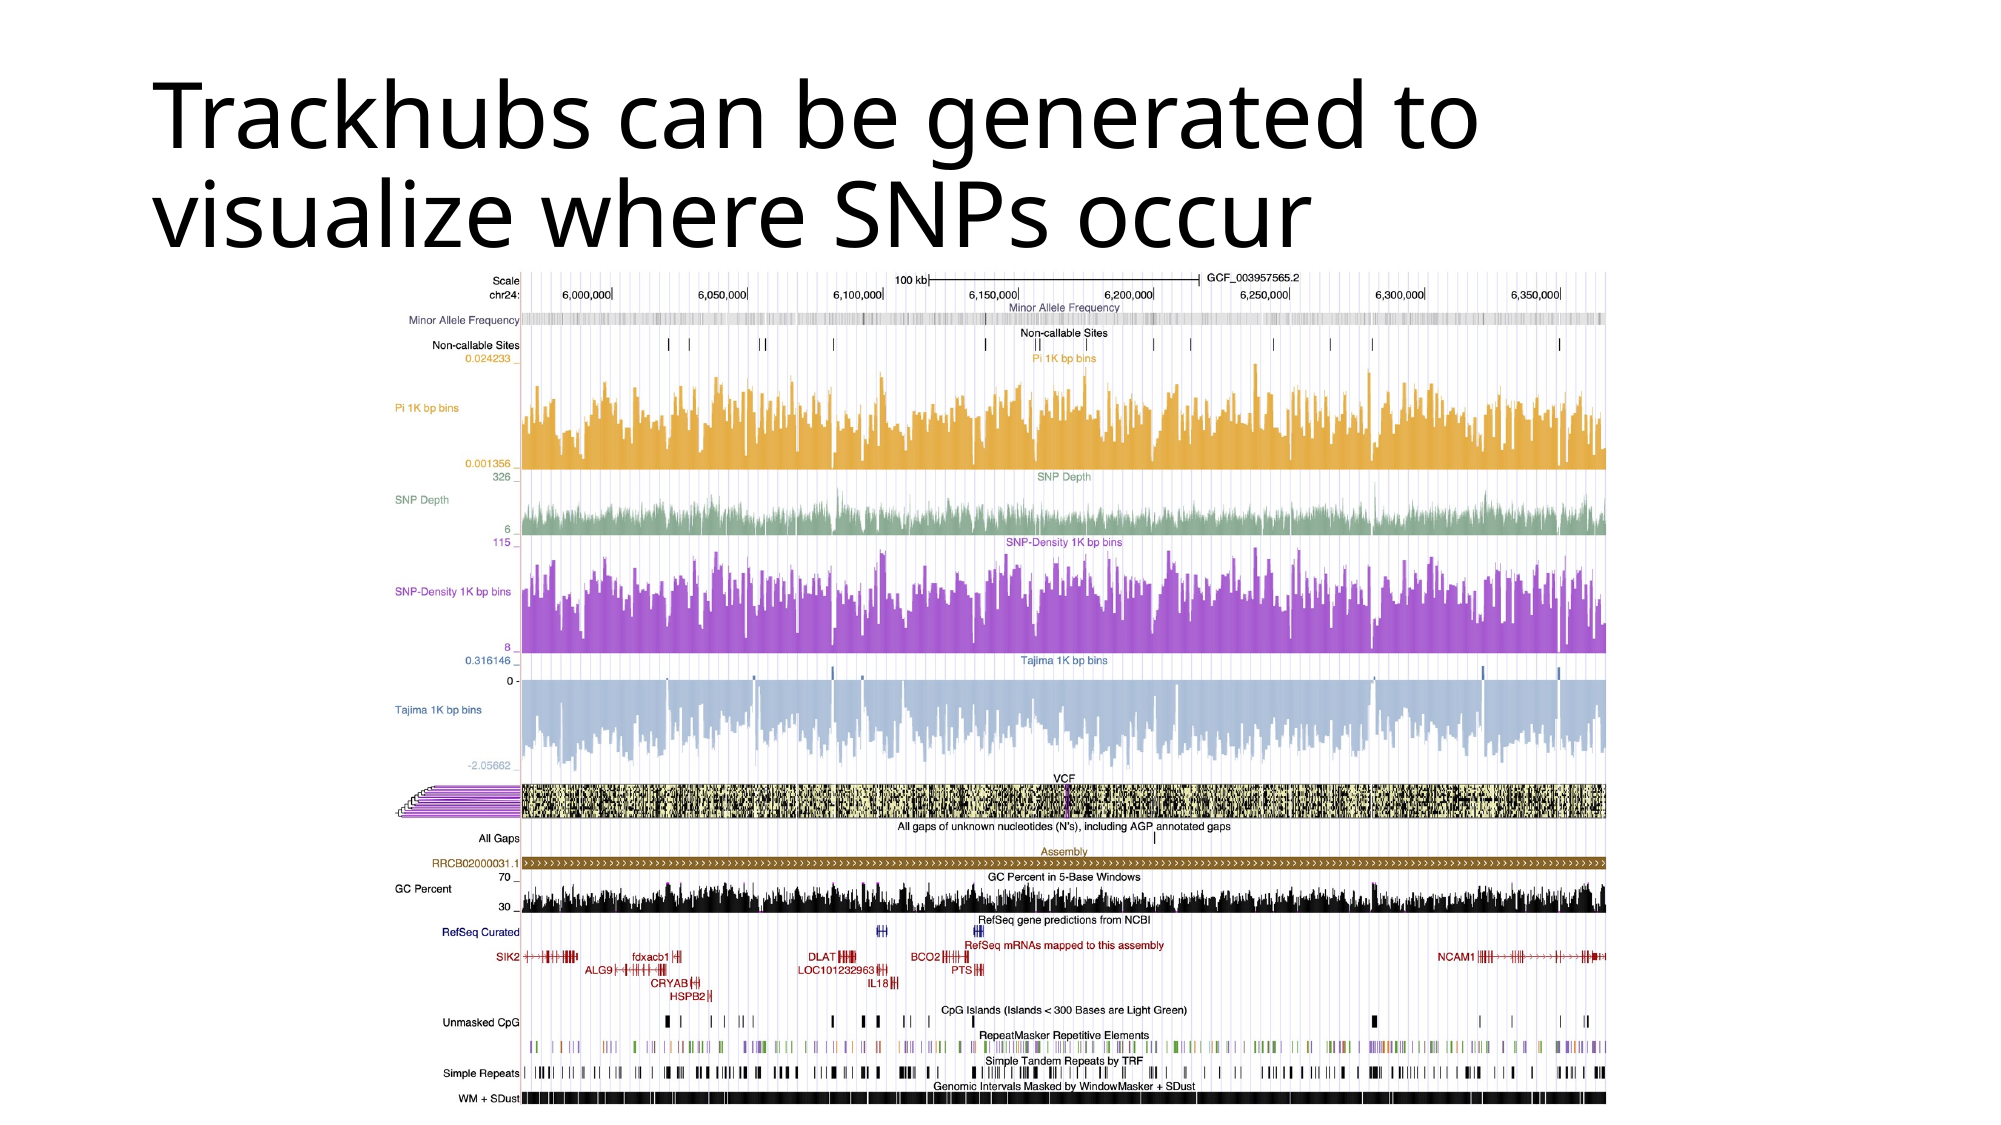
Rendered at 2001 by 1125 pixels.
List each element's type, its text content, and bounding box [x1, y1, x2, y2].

picture [391, 267, 1609, 1107]
title Trackhubs can be generated to visualize where SNPs occur [137, 59, 1863, 278]
